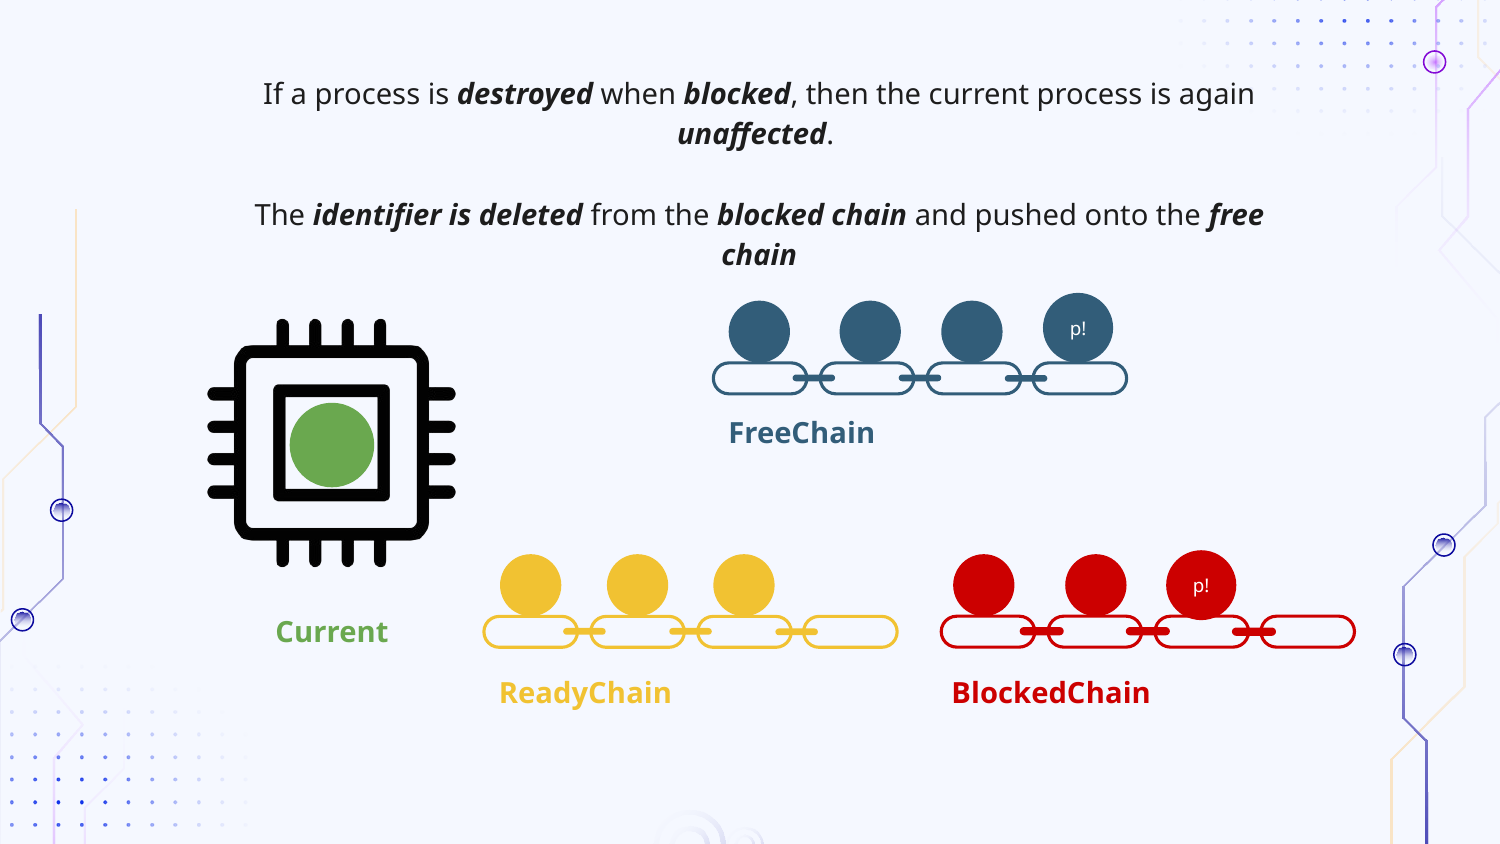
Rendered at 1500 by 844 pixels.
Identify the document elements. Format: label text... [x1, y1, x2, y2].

text_box [953, 554, 1015, 614]
text_box [606, 554, 669, 614]
subtitle Current [251, 602, 413, 664]
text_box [483, 616, 898, 648]
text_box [713, 362, 1127, 395]
text_box [941, 300, 1003, 361]
text_box [713, 554, 775, 614]
text_box p! [1166, 550, 1237, 614]
picture [1161, 0, 1500, 136]
picture [1, 634, 277, 844]
text_box FreeChain [713, 401, 907, 464]
subtitle BlockedChain [936, 653, 1180, 719]
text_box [941, 615, 1355, 648]
text_box [728, 300, 790, 361]
text_box [1065, 554, 1127, 614]
text_box [500, 554, 562, 614]
text_box p! [1042, 292, 1114, 361]
picture [179, 296, 485, 594]
text_box [839, 300, 901, 361]
subtitle If a process is destroyed when blocked, then the current process is again unaffected. The identifier is deleted from the blocked chain and pushed onto the free chain [219, 55, 1299, 152]
subtitle ReadyChain [483, 655, 727, 719]
